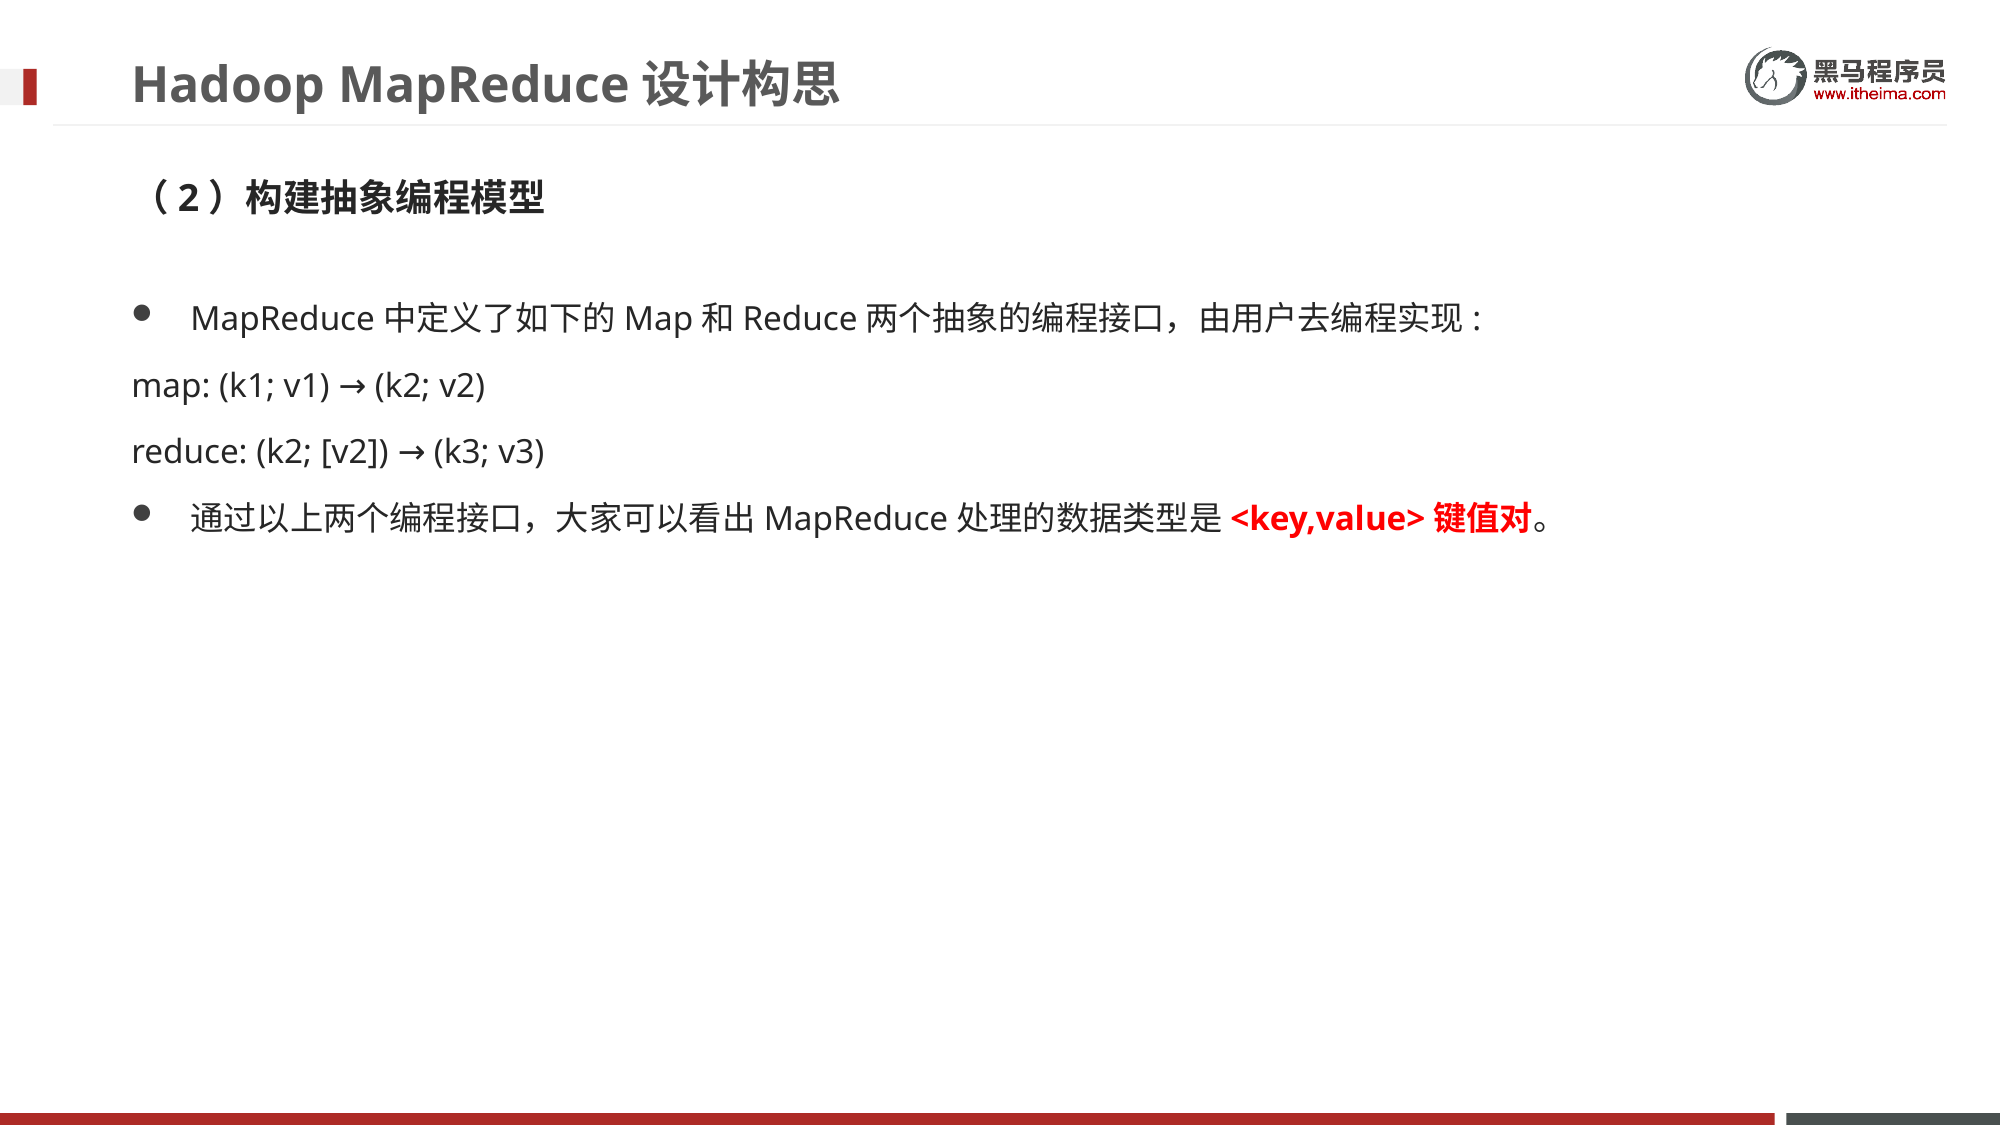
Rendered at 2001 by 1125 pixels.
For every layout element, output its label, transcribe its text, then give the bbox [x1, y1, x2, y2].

list MapReduce中定义了如下的Map和Reduce两个抽象的编程接口，由用户去编程实现: map: (k1; v1) → (k2; v2) reduce: (k2; [v2]) → (k3; v3) 通过以上两个编程接口，大家可以看出MapReduce处理的数据类型是<key,value>键值对。 [116, 270, 1880, 963]
list （2）构建抽象编程模型 [116, 154, 1880, 239]
picture [1744, 46, 1946, 106]
title Hadoop MapReduce设计构思 [116, 40, 1556, 125]
